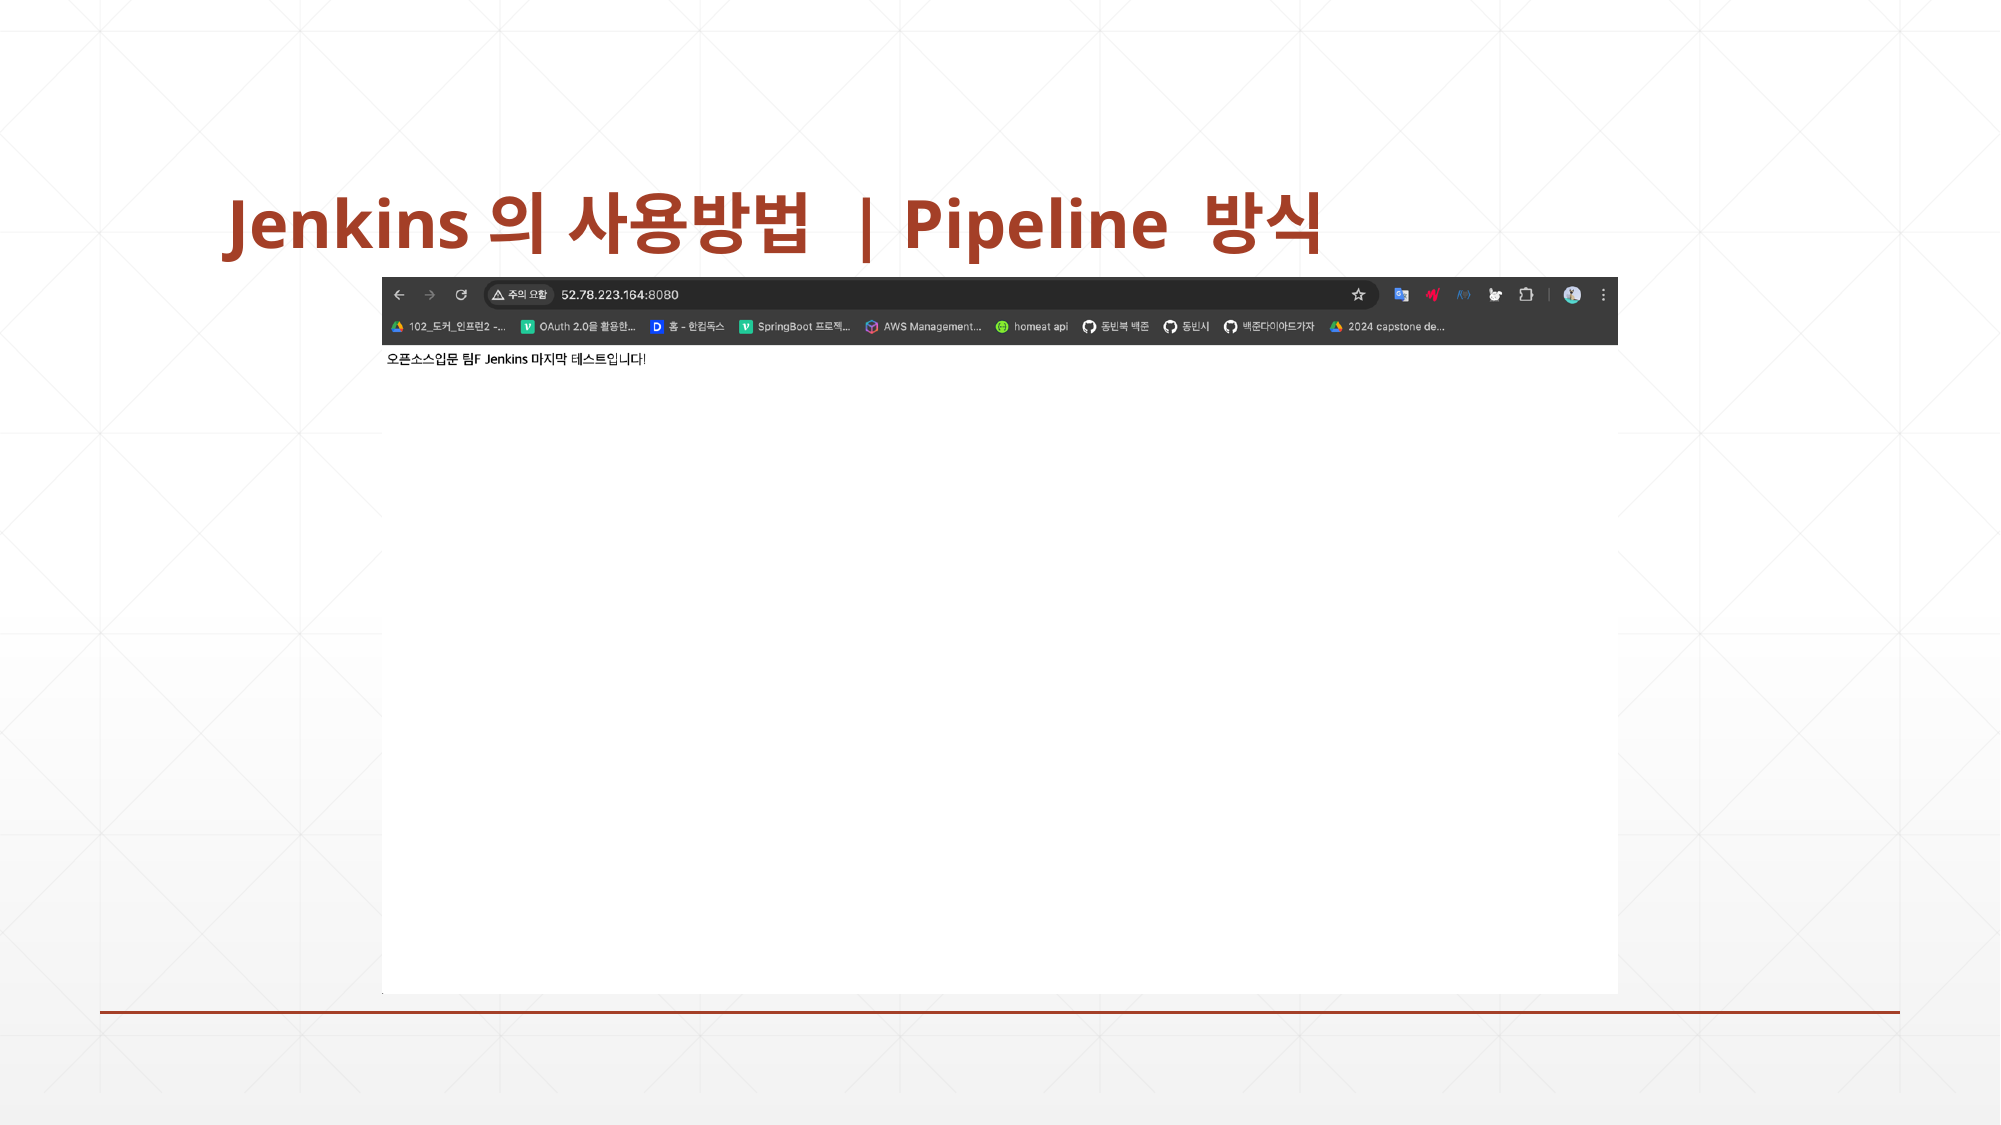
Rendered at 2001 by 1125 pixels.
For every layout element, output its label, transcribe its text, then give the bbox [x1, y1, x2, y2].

text_box [142, 270, 2000, 278]
picture [382, 277, 1618, 994]
title Jenkins의 사용방법 | Pipeline 방식 [212, 82, 1788, 270]
